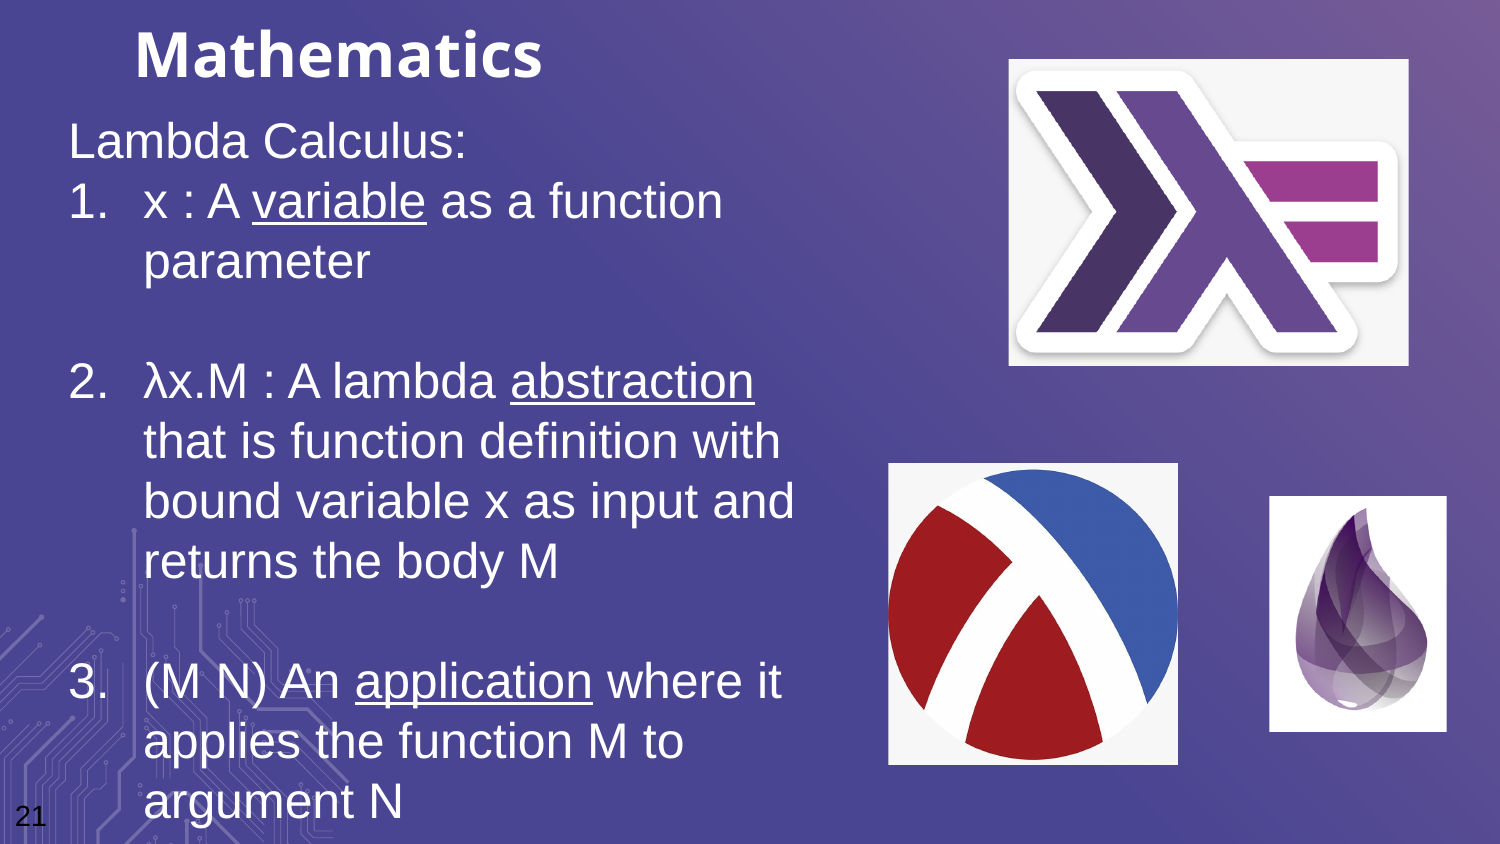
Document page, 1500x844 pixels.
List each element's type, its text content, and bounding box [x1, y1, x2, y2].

picture [1269, 496, 1447, 732]
title Mathematics [118, 0, 1382, 88]
text_box 21 [0, 789, 113, 840]
picture [888, 463, 1179, 766]
picture [1008, 59, 1409, 367]
text_box Lambda Calculus: x : A variable as a function parameter λx.M : A lambda abstraction that is function definition with bound variable x as input and returns the body M (M N) An application where it applies the function M to argument N [53, 101, 853, 837]
